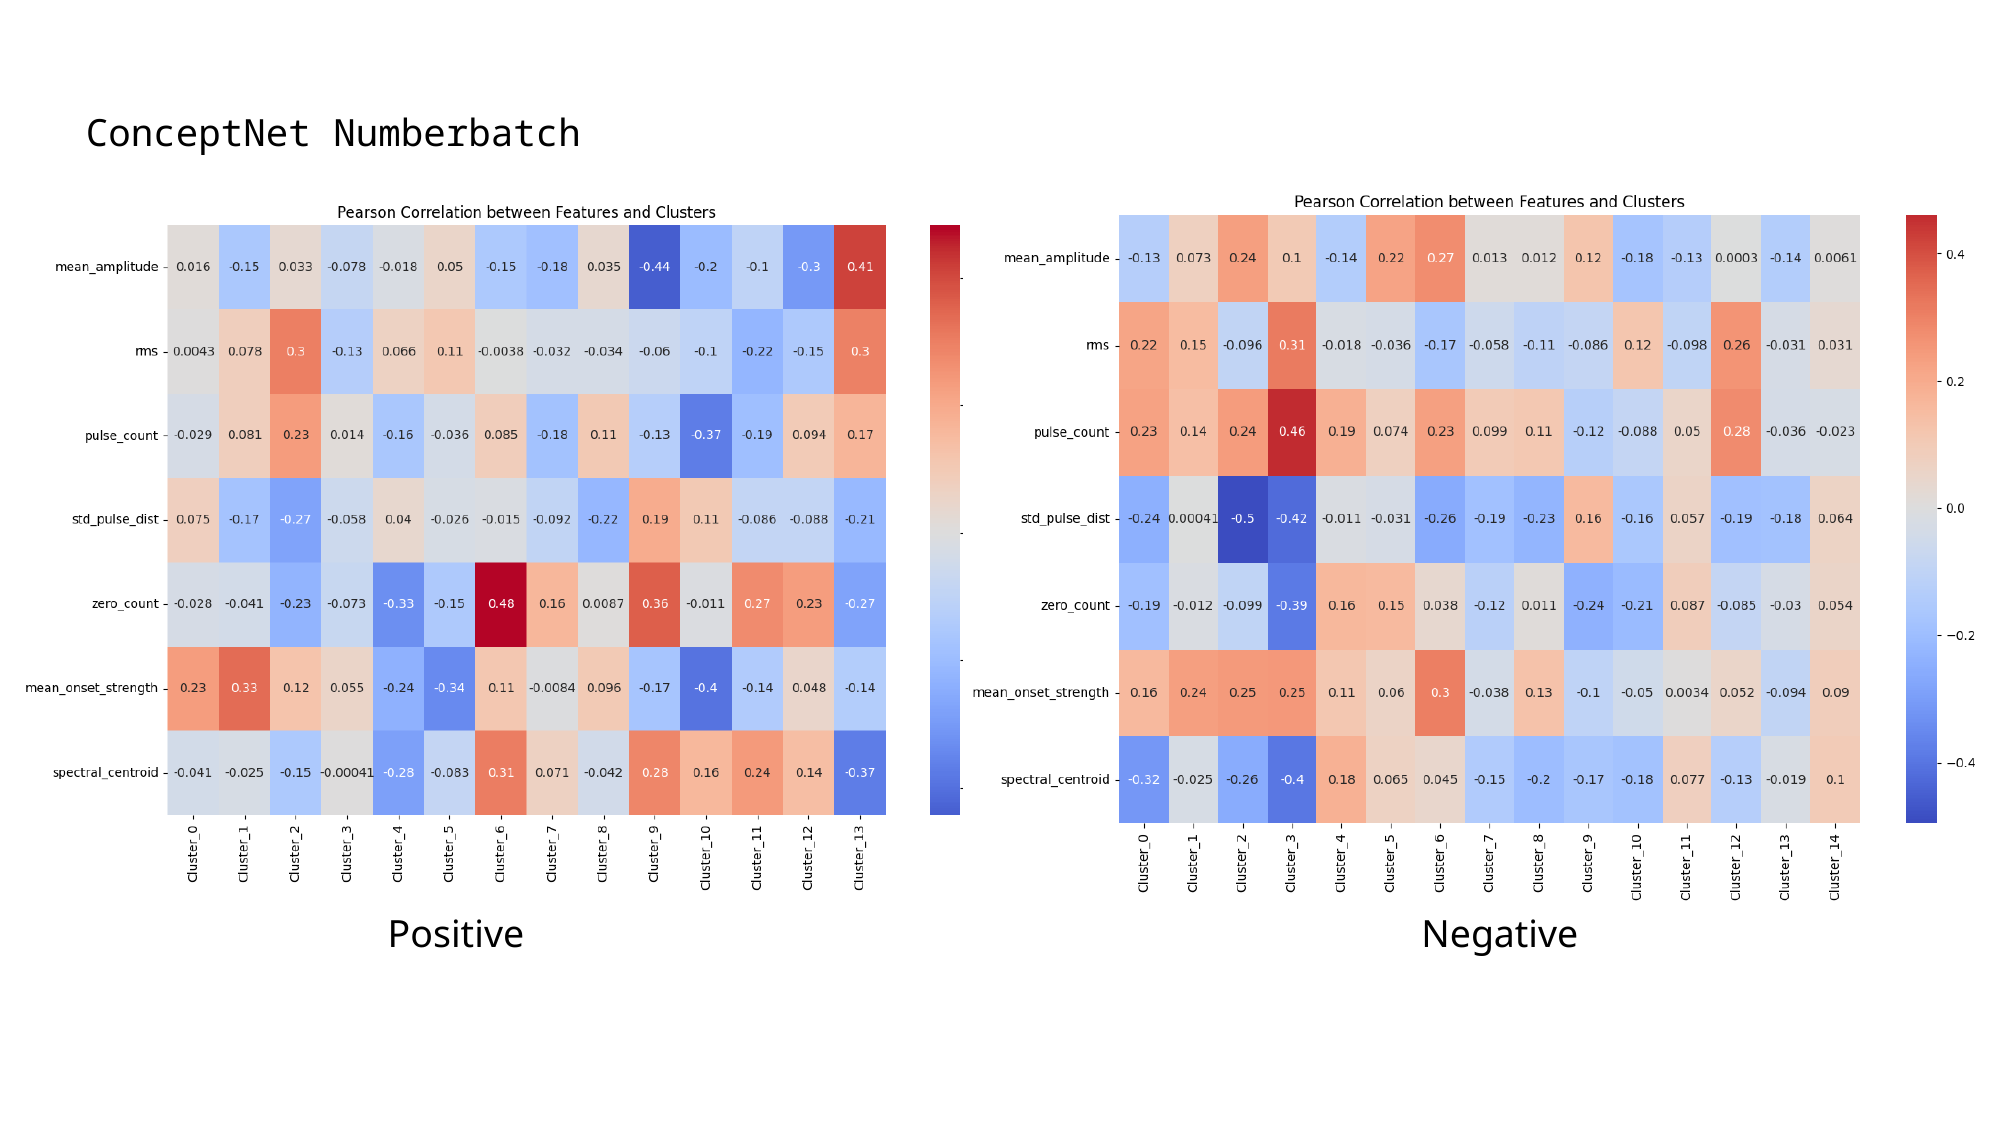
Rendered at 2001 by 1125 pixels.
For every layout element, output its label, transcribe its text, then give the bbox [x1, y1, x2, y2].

text_box ConceptNet Numberbatch [70, 101, 705, 196]
text_box Positive [372, 902, 557, 963]
text_box Negative [1406, 909, 1598, 963]
picture [16, 184, 1984, 909]
